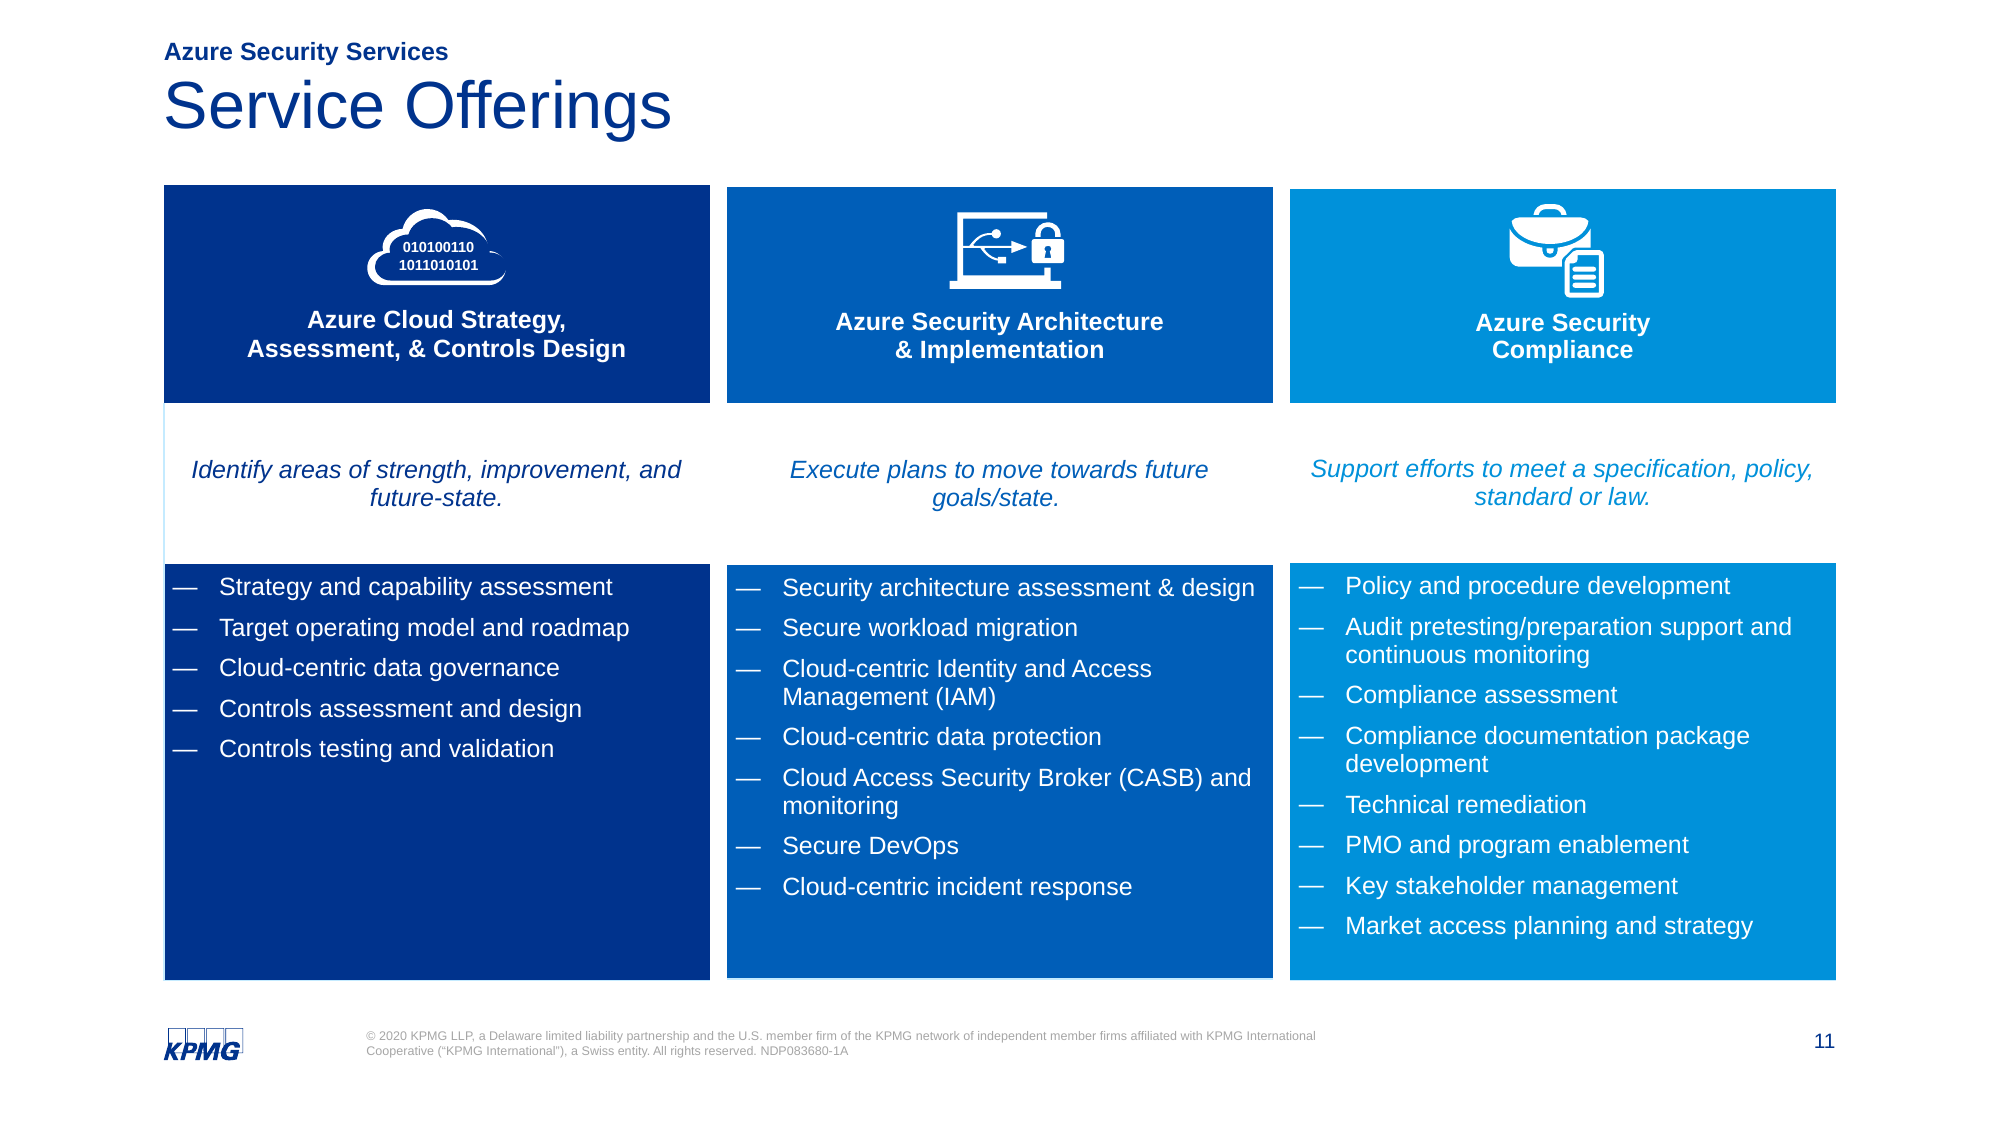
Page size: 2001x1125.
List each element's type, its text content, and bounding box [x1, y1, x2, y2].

table_cell Support efforts to meet a specification, policy, standard or law. [1290, 403, 1836, 563]
list Azure Security Services [163, 37, 1837, 66]
table_cell Policy and procedure development Audit pretesting/preparation support and continuous monitoring Compliance assessment Compliance documentation package development Technical remediation PMO and program enablement Key stakeholder management Market access planning and strategy [1290, 563, 1836, 980]
title Service Offerings [163, 70, 1837, 159]
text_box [962, 229, 1028, 264]
table_header Azure Security Architecture & Implementation [727, 187, 1273, 403]
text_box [949, 212, 1065, 289]
table_cell Execute plans to move towards future goals/state. [727, 403, 1273, 565]
table_cell Security architecture assessment & design Secure workload migration Cloud-centric Identity and Access Management (IAM) Cloud-centric data protection Cloud Access Security Broker (CASB) and monitoring Secure DevOps Cloud-centric incident response [727, 565, 1273, 978]
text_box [367, 208, 510, 289]
table_cell Identify areas of strength, improvement, and future-state. [165, 403, 710, 564]
table_header Azure Cloud Strategy, Assessment, & Controls Design [164, 185, 710, 403]
table_cell Strategy and capability assessment Target operating model and roadmap Cloud-centric data governance Controls assessment and design Controls testing and validation [165, 564, 710, 980]
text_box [1509, 204, 1604, 298]
table_header Azure Security Compliance [1290, 189, 1836, 403]
